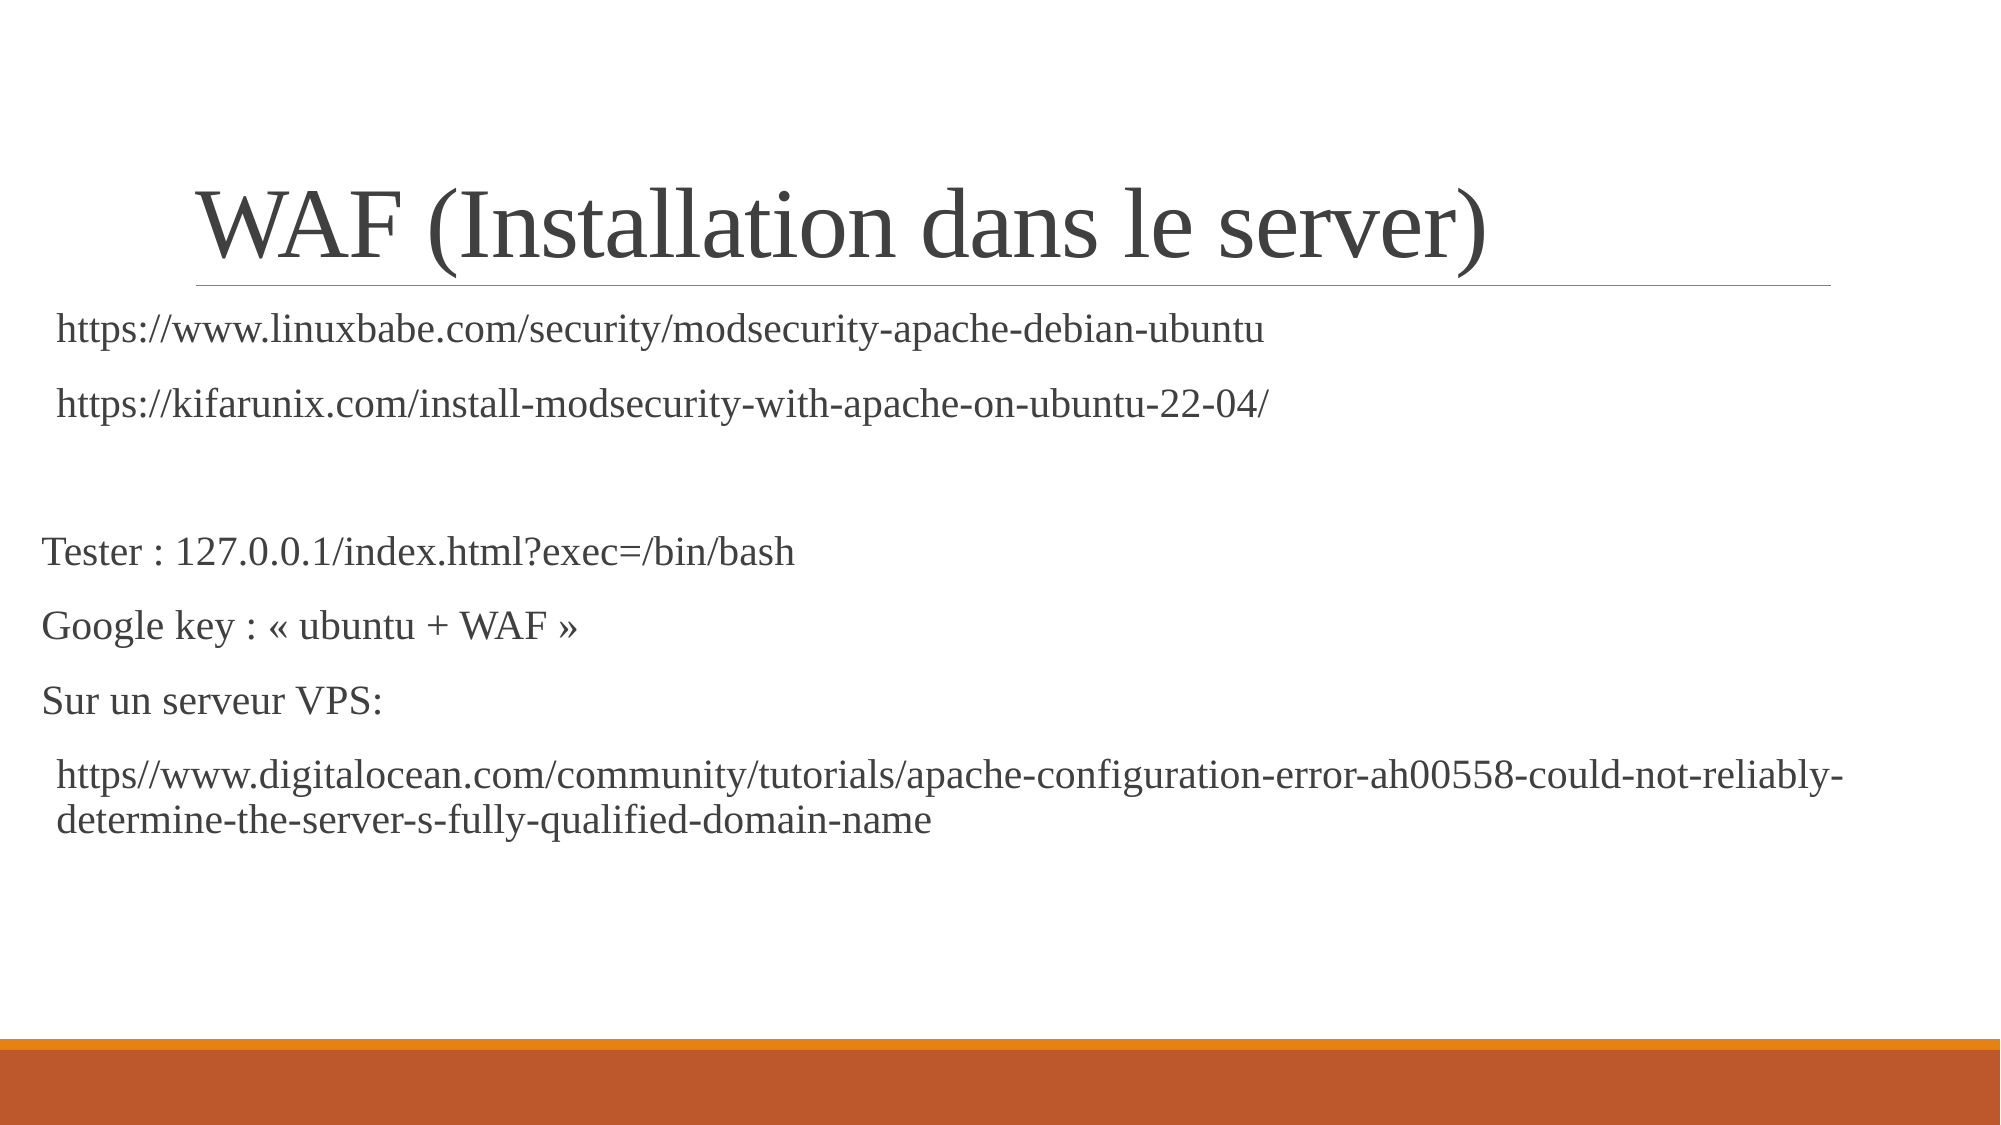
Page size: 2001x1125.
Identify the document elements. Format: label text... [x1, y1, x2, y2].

title WAF (Installation dans le server) [180, 47, 1830, 285]
list https://www.linuxbabe.com/security/modsecurity-apache-debian-ubuntu https://kifarunix.com/install-modsecurity-with-apache-on-ubuntu-22-04/ Tester : 127.0.0.1/index.html?exec=/bin/bash Google key : « ubuntu + WAF » Sur un serveur VPS: https//www.digitalocean.com/community/tutorials/apache-configuration-error-ah00558-could-not-reliably-determine-the-server-s-fully-qualified-domain-name [41, 299, 1963, 1014]
